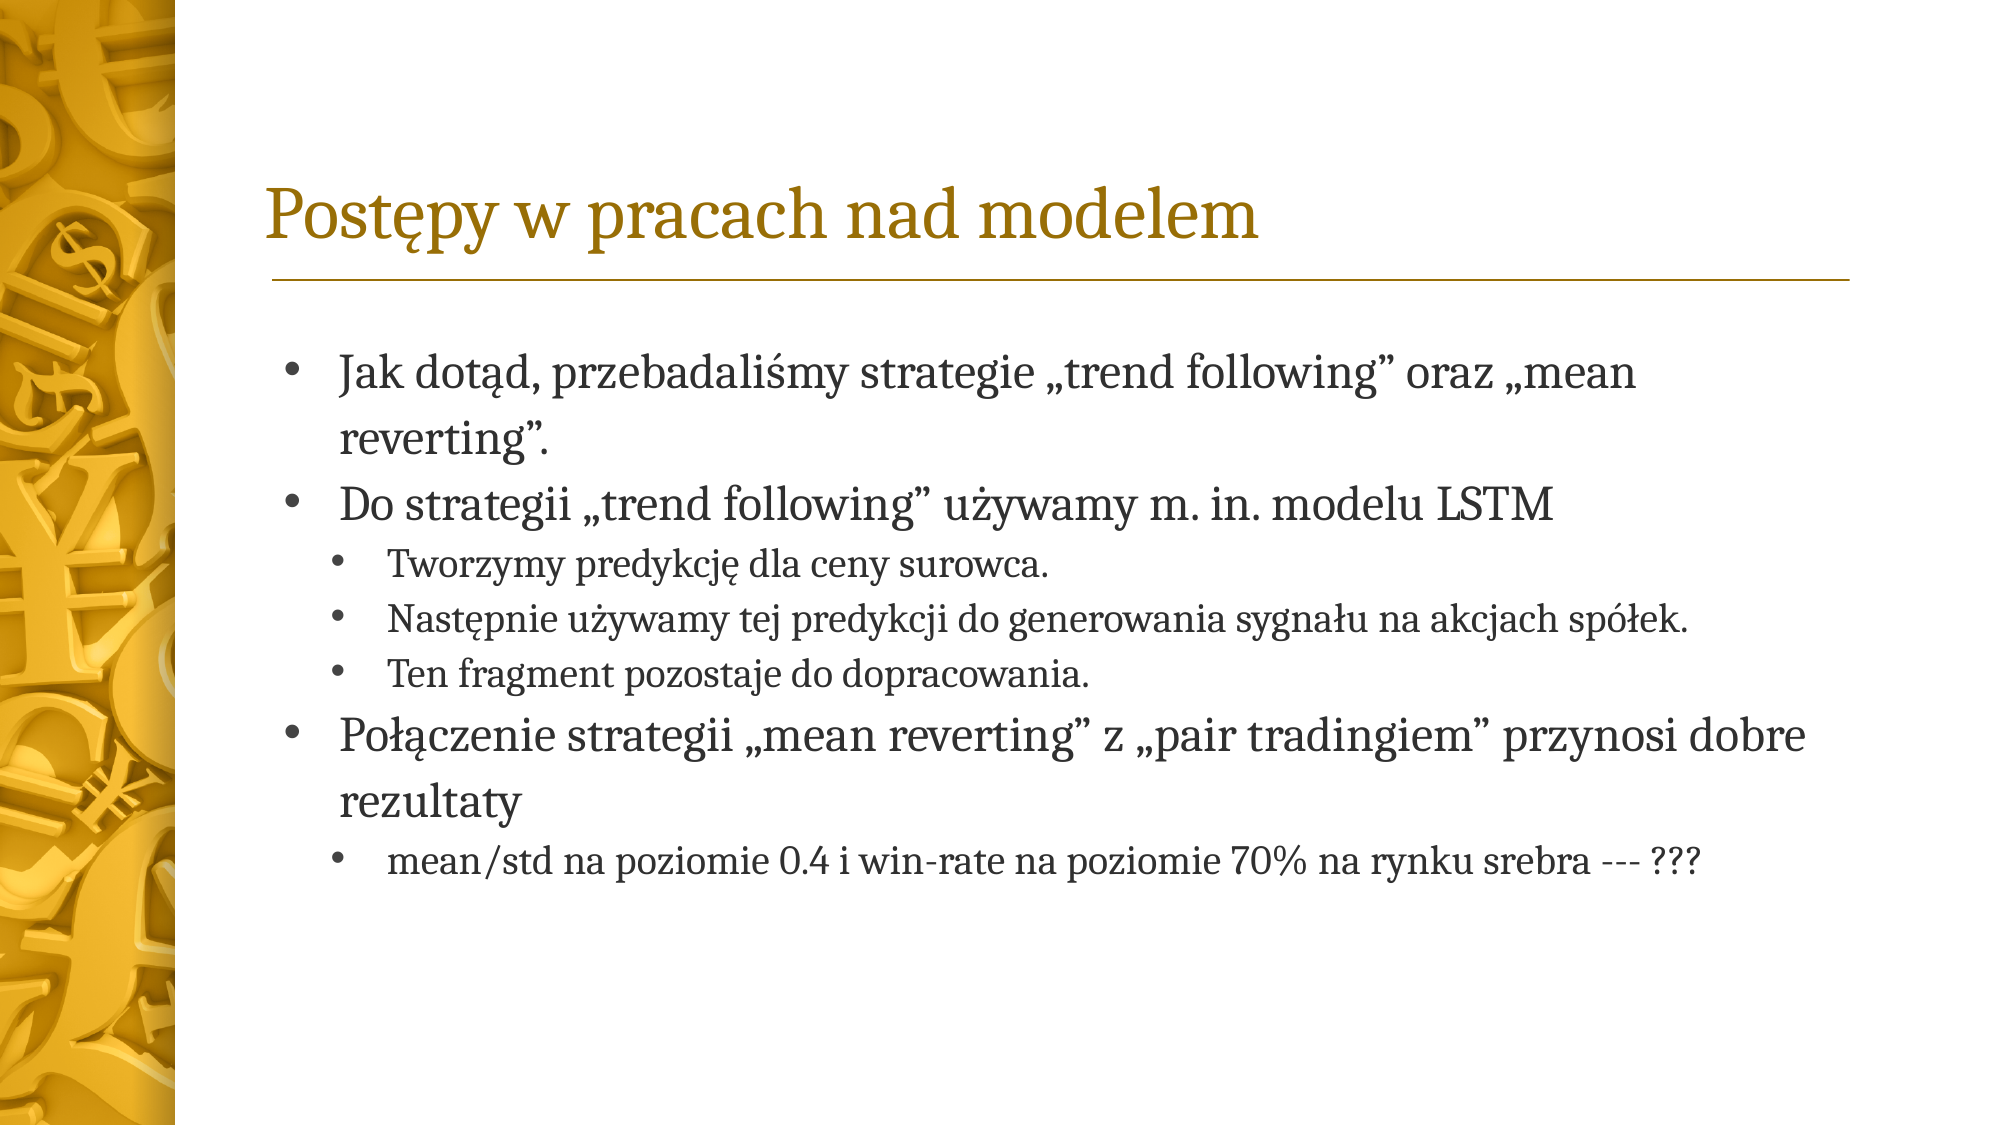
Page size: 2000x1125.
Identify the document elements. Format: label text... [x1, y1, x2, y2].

list Jak dotąd, przebadaliśmy strategie „trend following” oraz „mean reverting”. Do strategii „trend following” używamy m. in. modelu LSTM Tworzymy predykcję dla ceny surowca. Następnie używamy tej predykcji do generowania sygnału na akcjach spółek. Ten fragment pozostaje do dopracowania. Połączenie strategii „mean reverting” z „pair tradingiem” przynosi dobre rezultaty mean/std na poziomie 0.4 i win-rate na poziomie 70% na rynku srebra --- ??? [249, 324, 1863, 1012]
title Postępy w pracach nad modelem [249, 62, 1863, 263]
picture [0, 0, 175, 1125]
